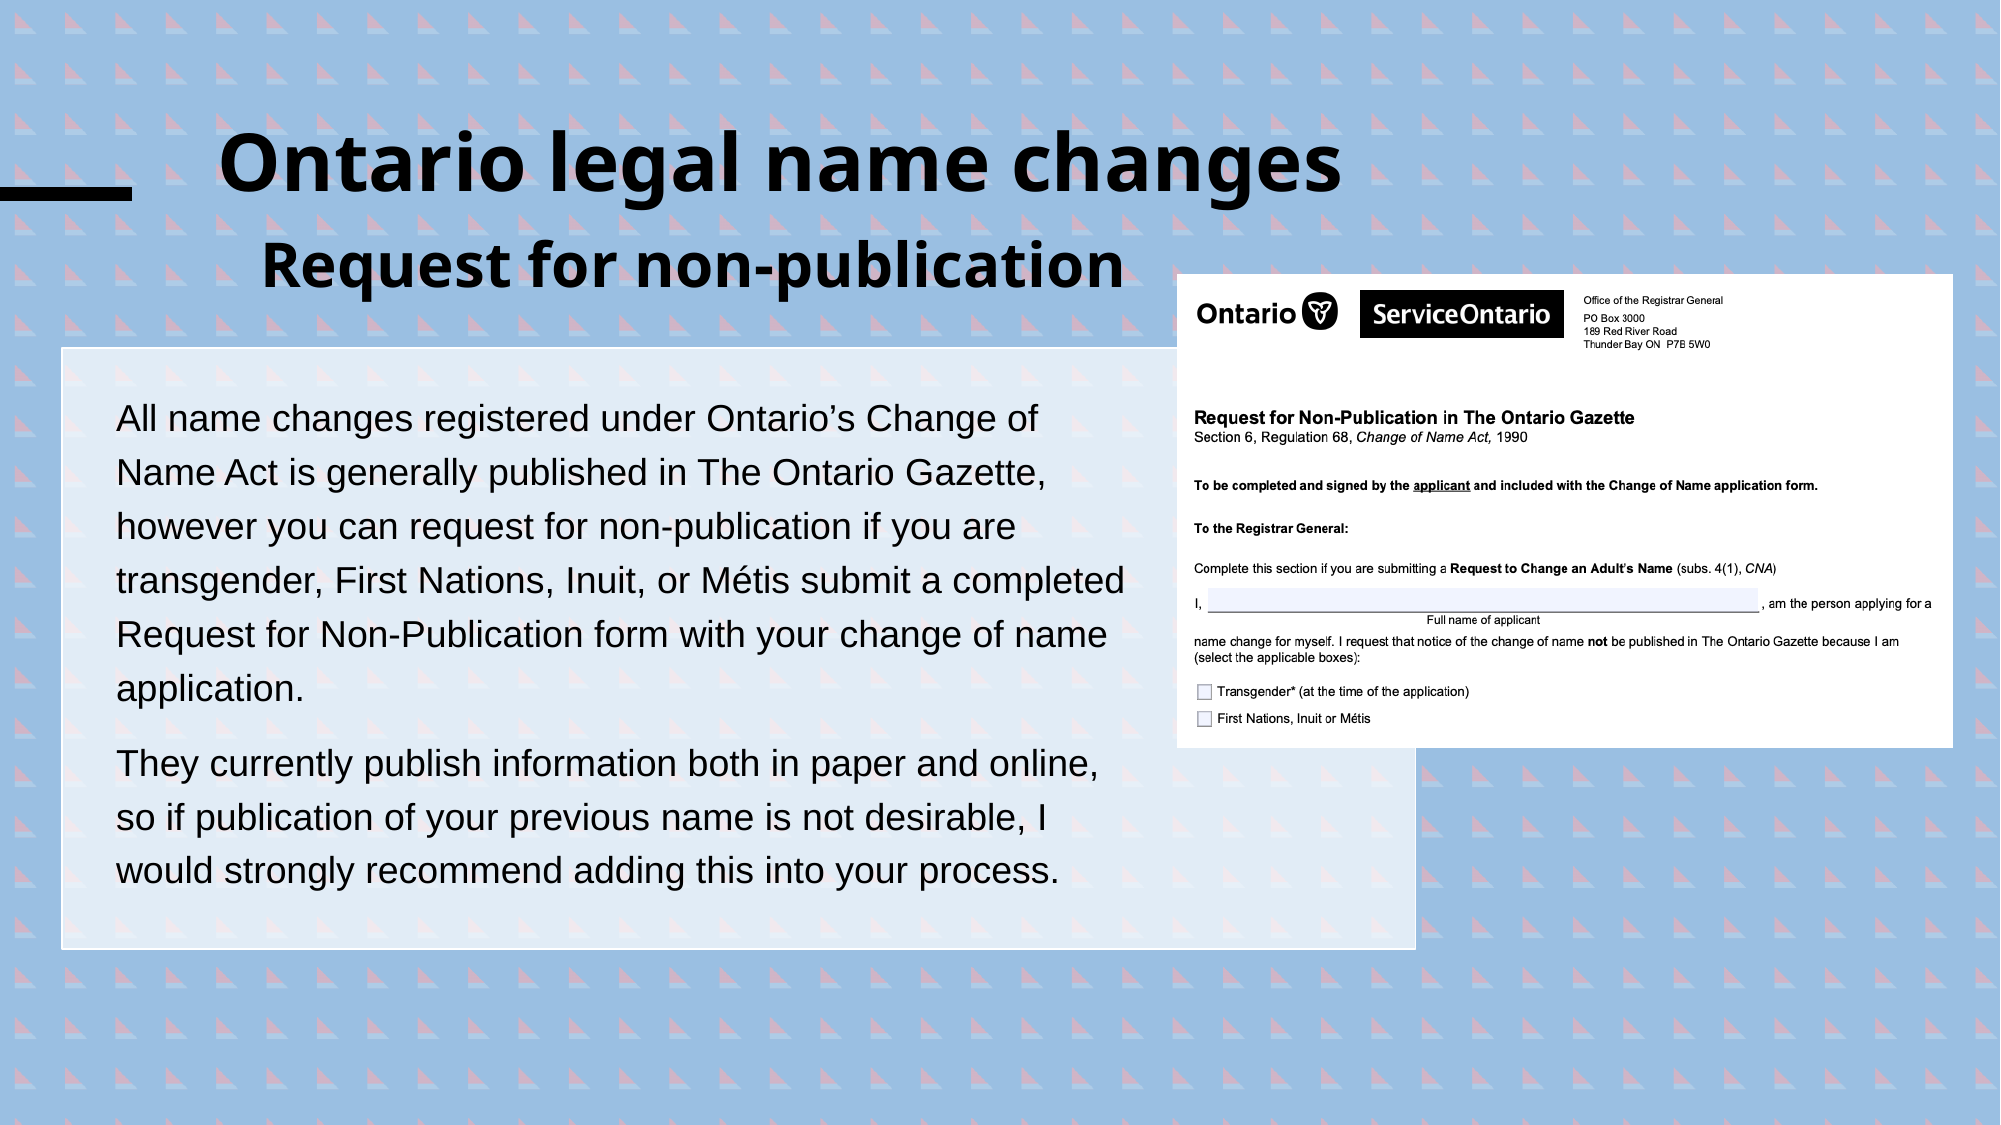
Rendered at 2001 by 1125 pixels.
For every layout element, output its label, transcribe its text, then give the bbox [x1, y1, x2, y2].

text_box Ontario legal name changes [202, 118, 1361, 238]
text_box All name changes registered under Ontario’s Change of Name Act is generally published in The Ontario Gazette, however you can request for non-publication if you are transgender, First Nations, Inuit, or Métis submit a completed Request for Non-Publication form with your change of name application. They currently publish information both in paper and online, so if publication of your previous name is not desirable, I would strongly recommend adding this into your process. [101, 377, 1143, 916]
picture [1177, 274, 1953, 748]
text_box Request for non-publication [244, 238, 1268, 309]
text_box [62, 348, 1416, 950]
